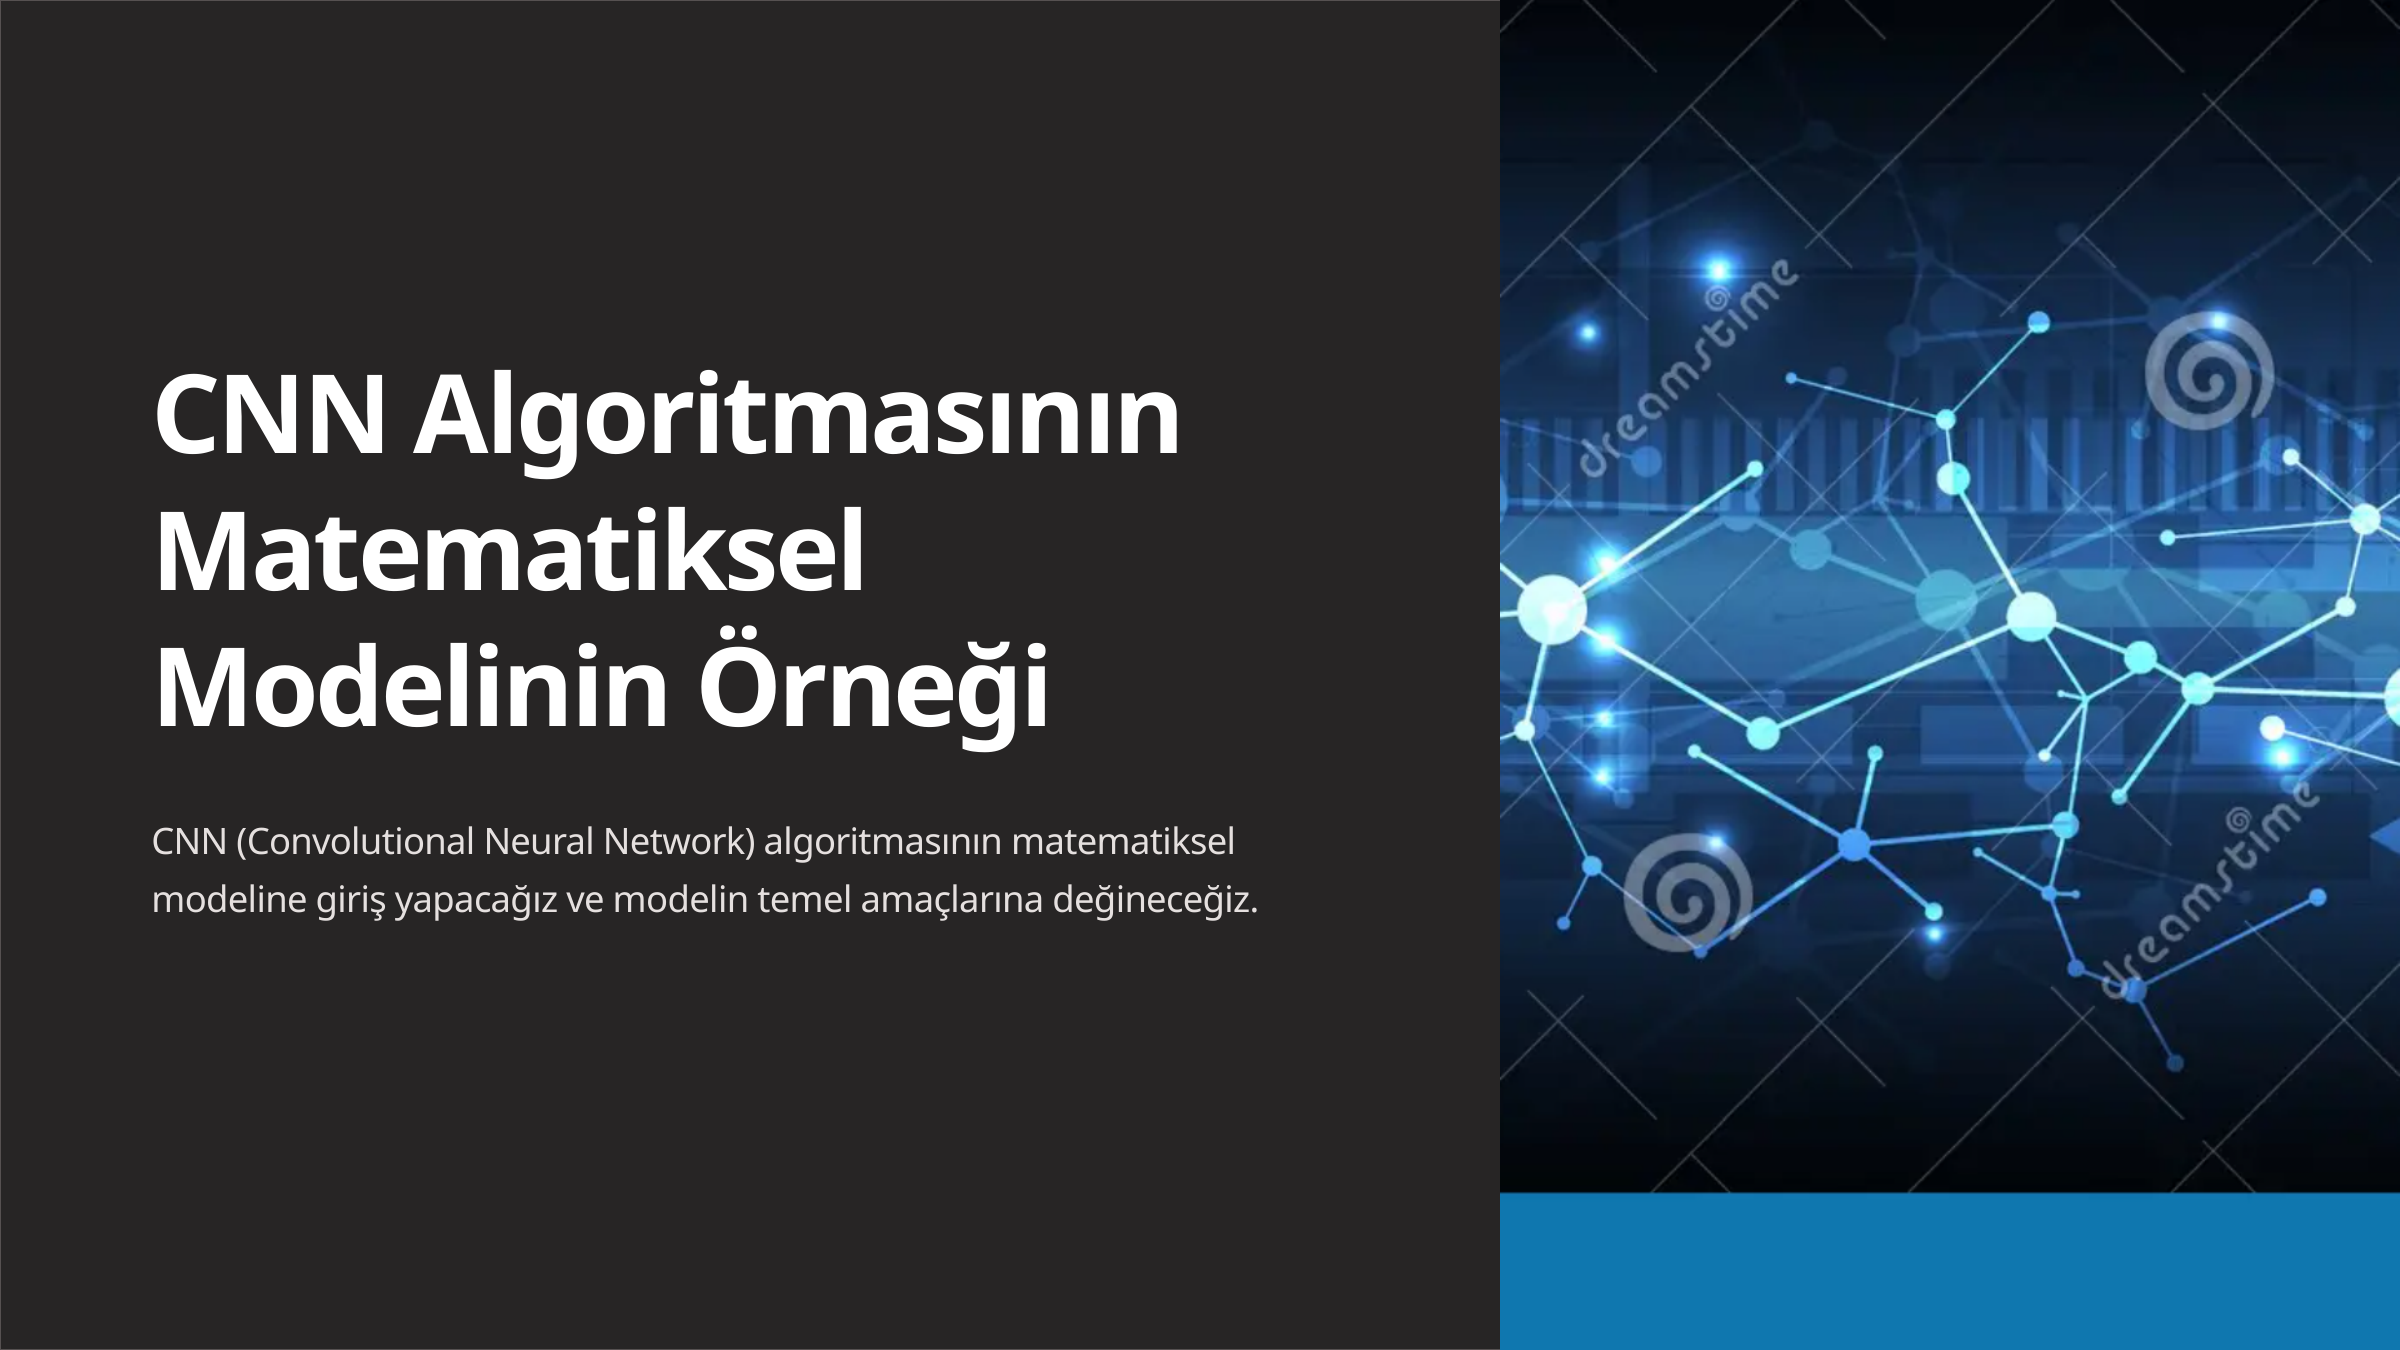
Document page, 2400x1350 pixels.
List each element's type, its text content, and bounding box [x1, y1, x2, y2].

text_box CNN Algoritmasının Matematiksel Modelinin Örneği [136, 331, 1364, 742]
text_box CNN (Convolutional Neural Network) algoritmasının matematiksel modeline giriş yapacağız ve modelin temel amaçlarına değineceğiz. [136, 795, 1364, 913]
text_box [0, 0, 1499, 1350]
picture [1499, 0, 2400, 1350]
